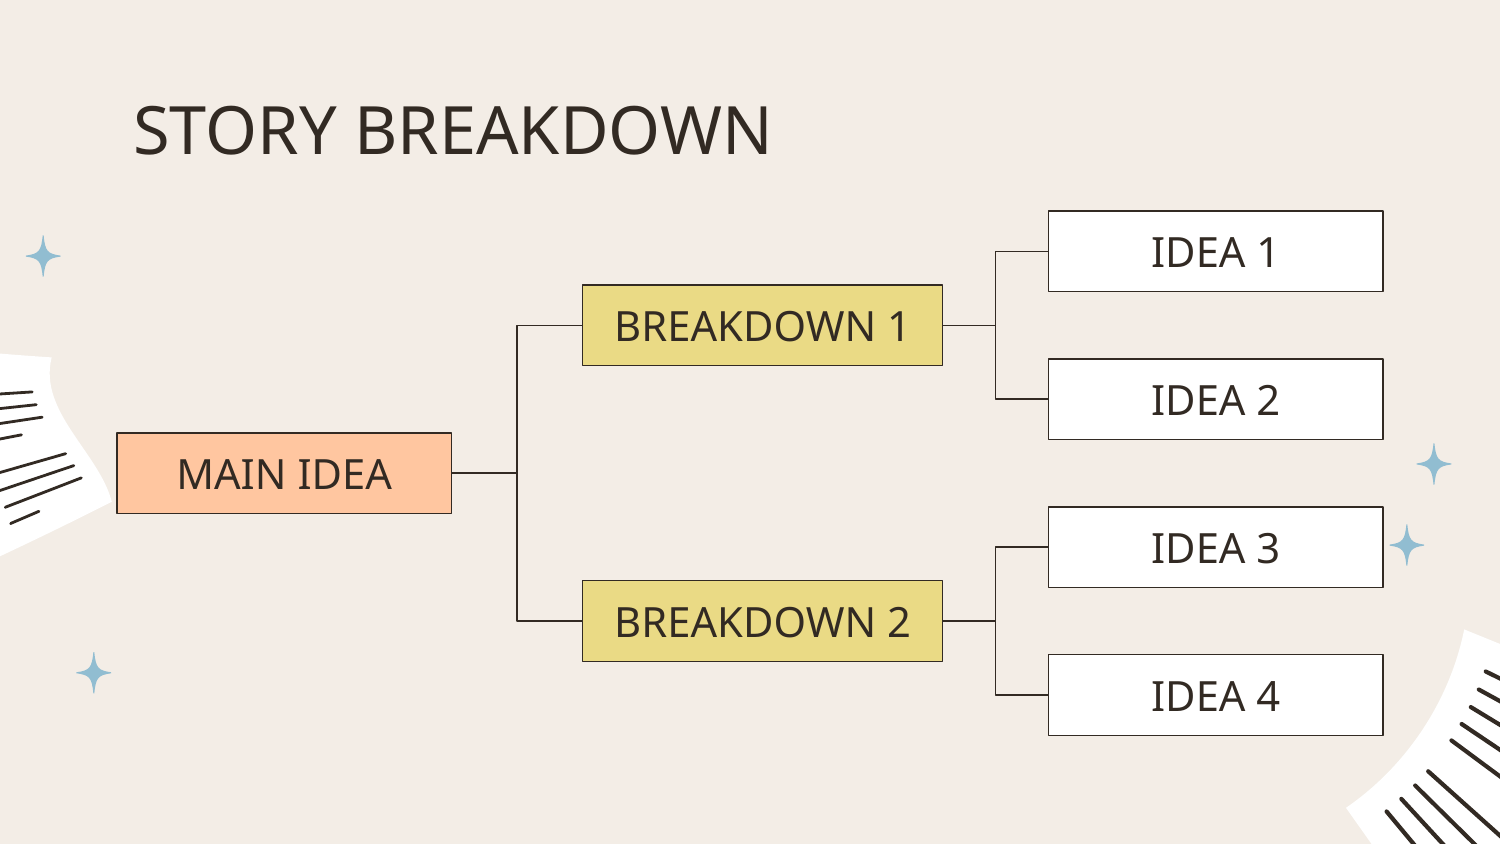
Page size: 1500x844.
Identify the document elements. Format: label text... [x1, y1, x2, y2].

text_box IDEA 2 [1048, 358, 1383, 440]
text_box IDEA 3 [1048, 506, 1383, 588]
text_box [451, 472, 583, 622]
text_box IDEA 1 [1048, 210, 1383, 292]
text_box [942, 325, 1049, 400]
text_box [942, 251, 1049, 325]
text_box BREAKDOWN 1 [582, 284, 937, 366]
text_box MAIN IDEA [116, 432, 446, 514]
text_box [942, 546, 1049, 620]
text_box BREAKDOWN 2 [582, 580, 937, 662]
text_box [451, 325, 583, 472]
text_box IDEA 4 [1048, 654, 1383, 736]
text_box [942, 620, 1049, 696]
title STORY BREAKDOWN [118, 72, 1382, 180]
